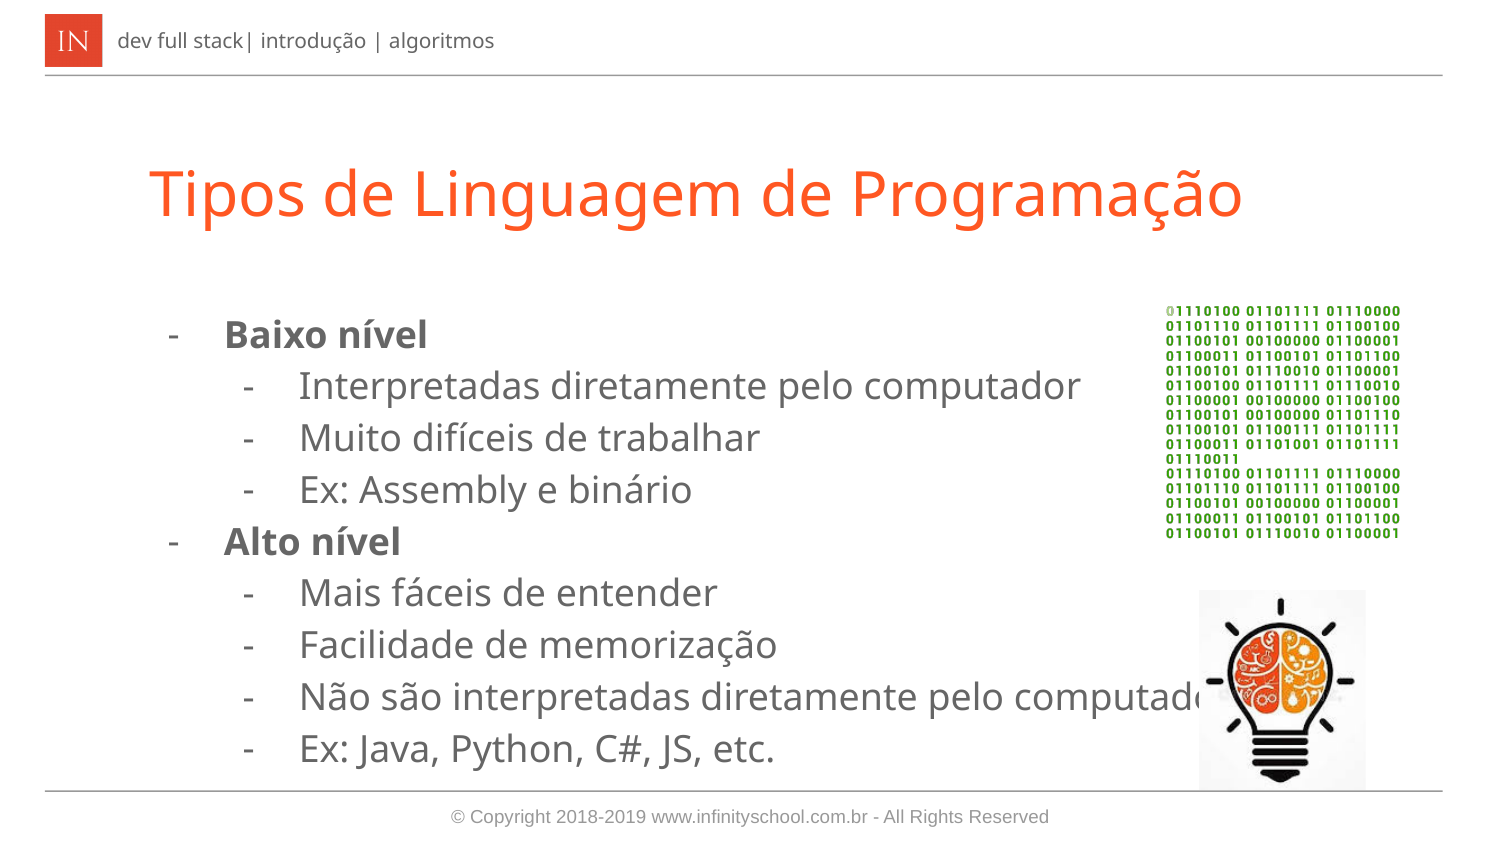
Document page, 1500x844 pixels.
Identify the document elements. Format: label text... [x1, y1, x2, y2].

picture [44, 14, 109, 74]
picture [1159, 299, 1405, 545]
text_box Tipos de Linguagem de Programação [134, 138, 1461, 296]
picture [1198, 590, 1366, 791]
text_box Baixo nível Interpretadas diretamente pelo computador Muito difíceis de trabalhar Ex: Assembly e binário Alto nível Mais fáceis de entender Facilidade de memorização Não são interpretadas diretamente pelo computador Ex: Java, Python, C#, JS, etc. [134, 289, 1366, 691]
